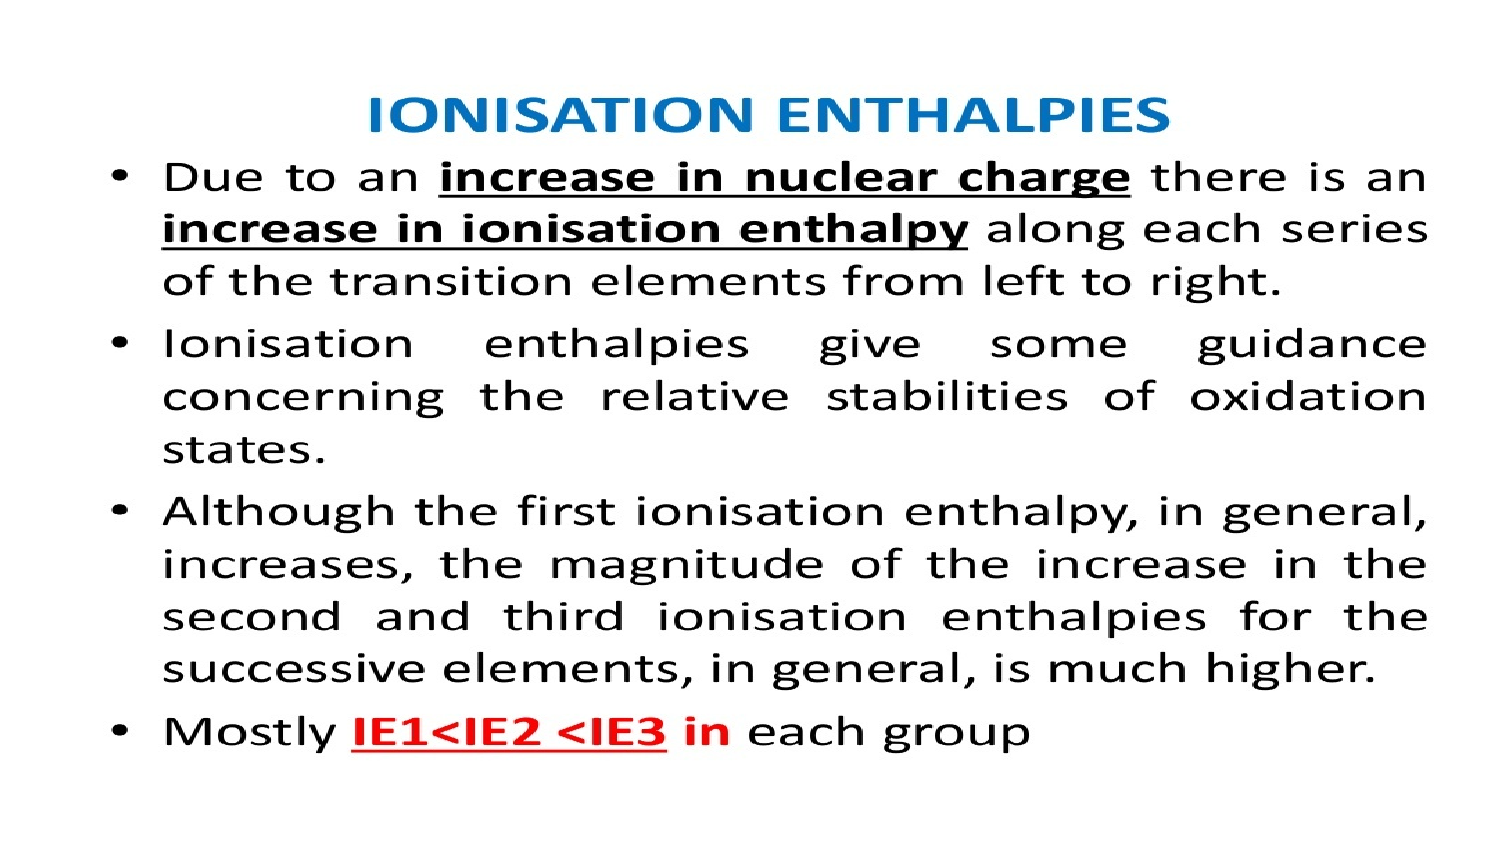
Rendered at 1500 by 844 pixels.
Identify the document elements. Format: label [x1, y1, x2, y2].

picture [59, 54, 1479, 790]
